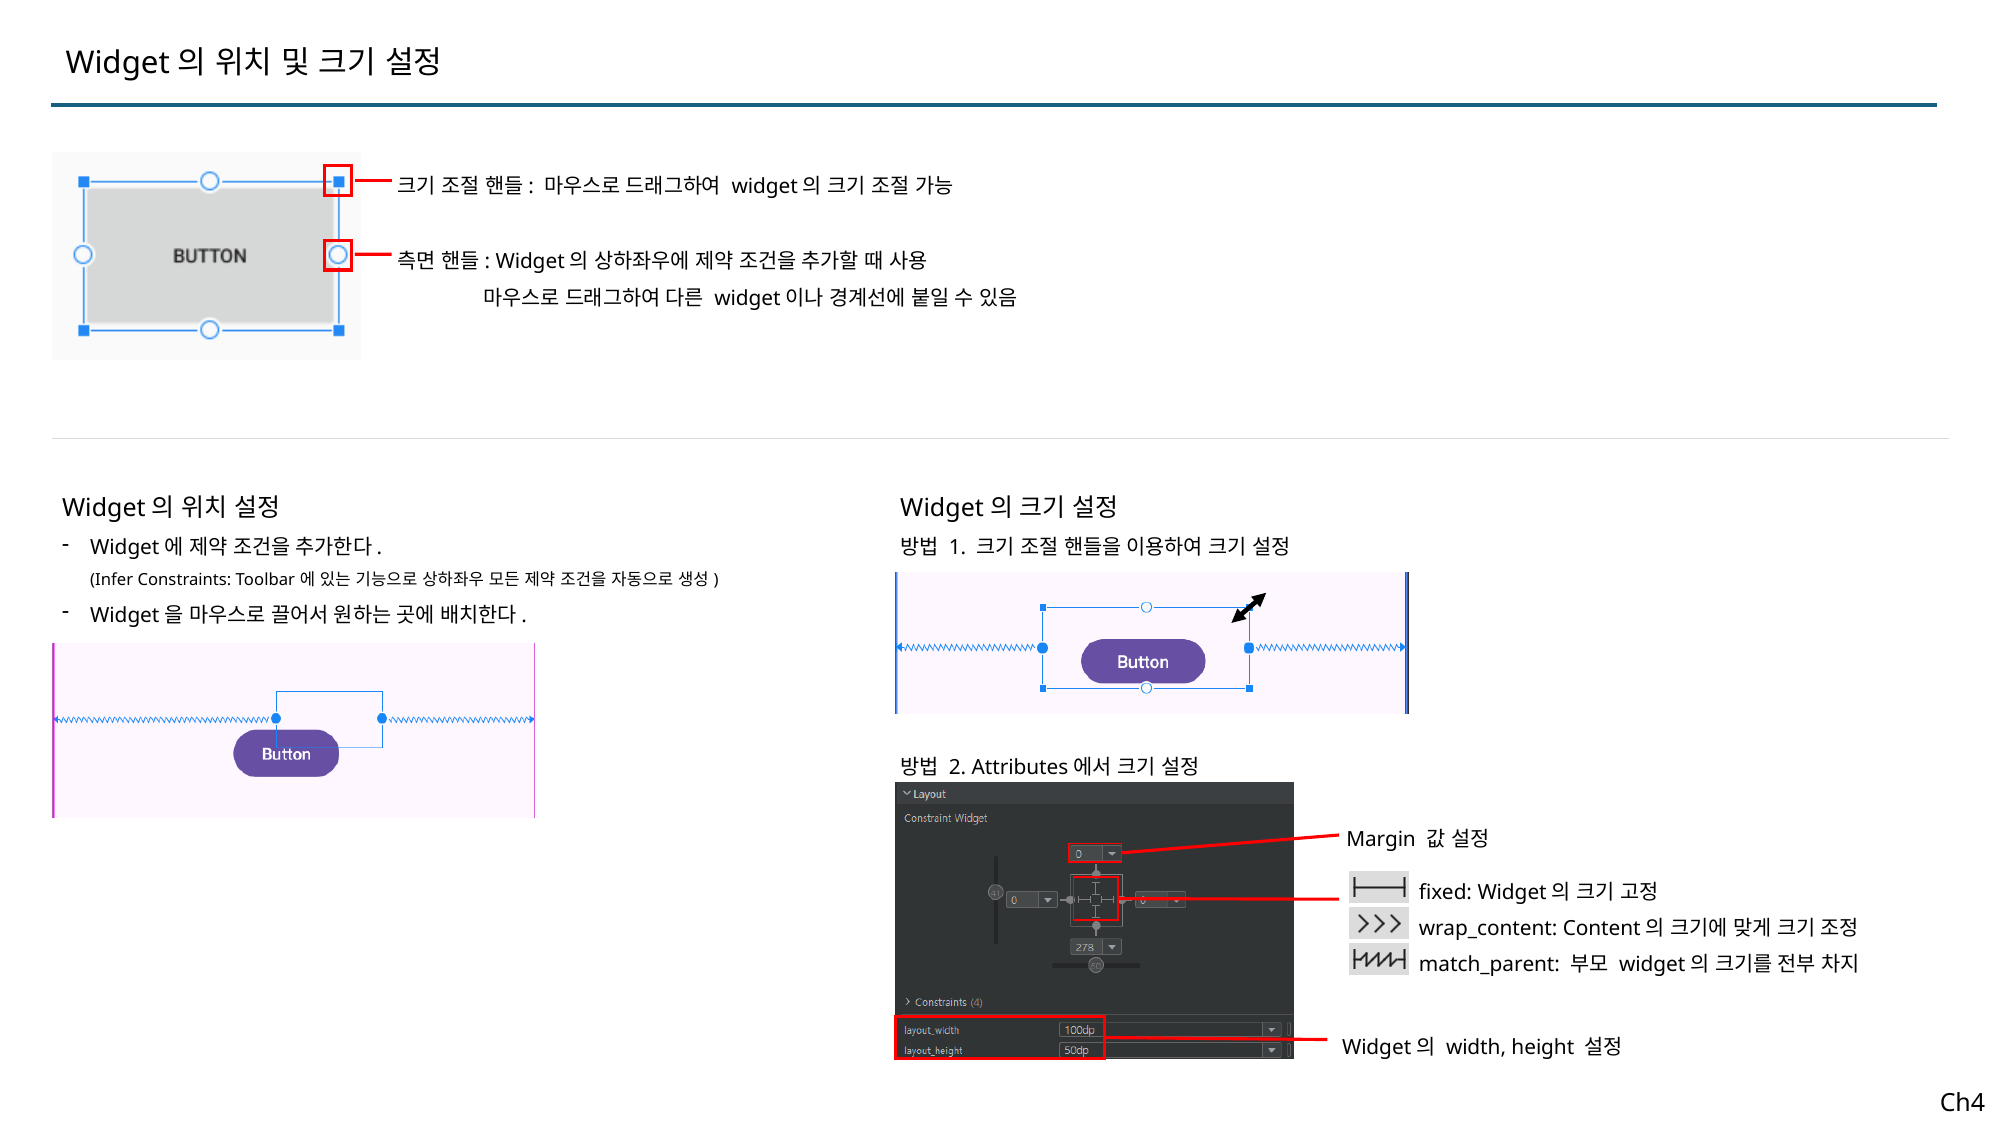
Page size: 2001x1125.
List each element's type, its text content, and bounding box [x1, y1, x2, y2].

text_box Widget의 width, height 설정 [1327, 1013, 1638, 1066]
picture [894, 571, 1409, 715]
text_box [1230, 592, 1267, 624]
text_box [1120, 834, 1340, 854]
picture [51, 642, 536, 819]
picture [1348, 907, 1409, 940]
text_box Margin 값 설정 [1331, 806, 1642, 859]
text_box match_parent: 부모 widget의 크기를 전부 차지 [1404, 931, 1958, 984]
picture [894, 781, 1294, 1059]
text_box Widget의 크기 설정 방법 1. 크기 조절 핸들을 이용하여 크기 설정 [885, 469, 1606, 567]
text_box Ch4 [1913, 1079, 2000, 1125]
picture [1348, 870, 1409, 903]
text_box wrap_content: Content의 크기에 맞게 크기 조정 [1404, 894, 1914, 931]
text_box fixed: Widget의 크기 고정 [1404, 859, 1715, 894]
text_box 크기 조절 핸들: 마우스로 드래그하여 widget의 크기 조절 가능 [383, 152, 1035, 205]
text_box 방법 2. Attributes에서 크기 설정 [885, 733, 1606, 787]
text_box Widget의 위치 설정 Widget에 제약 조건을 추가한다. (Infer Constraints: Toolbar에 있는 기능으로 상하좌우 모든 제약 조건을 자동으로 생성) Widget을 마우스로 끌어서 원하는 곳에 배치한다. [47, 469, 768, 634]
picture [51, 151, 362, 361]
picture [1348, 943, 1409, 976]
text_box Widget의 위치 및 크기 설정 [50, 34, 697, 87]
text_box 측면 핸들: Widget의 상하좌우에 제약 조건을 추가할 때 사용 마우스로 드래그하여 다른 widget이나 경계선에 붙일 수 있음 [383, 227, 1115, 318]
